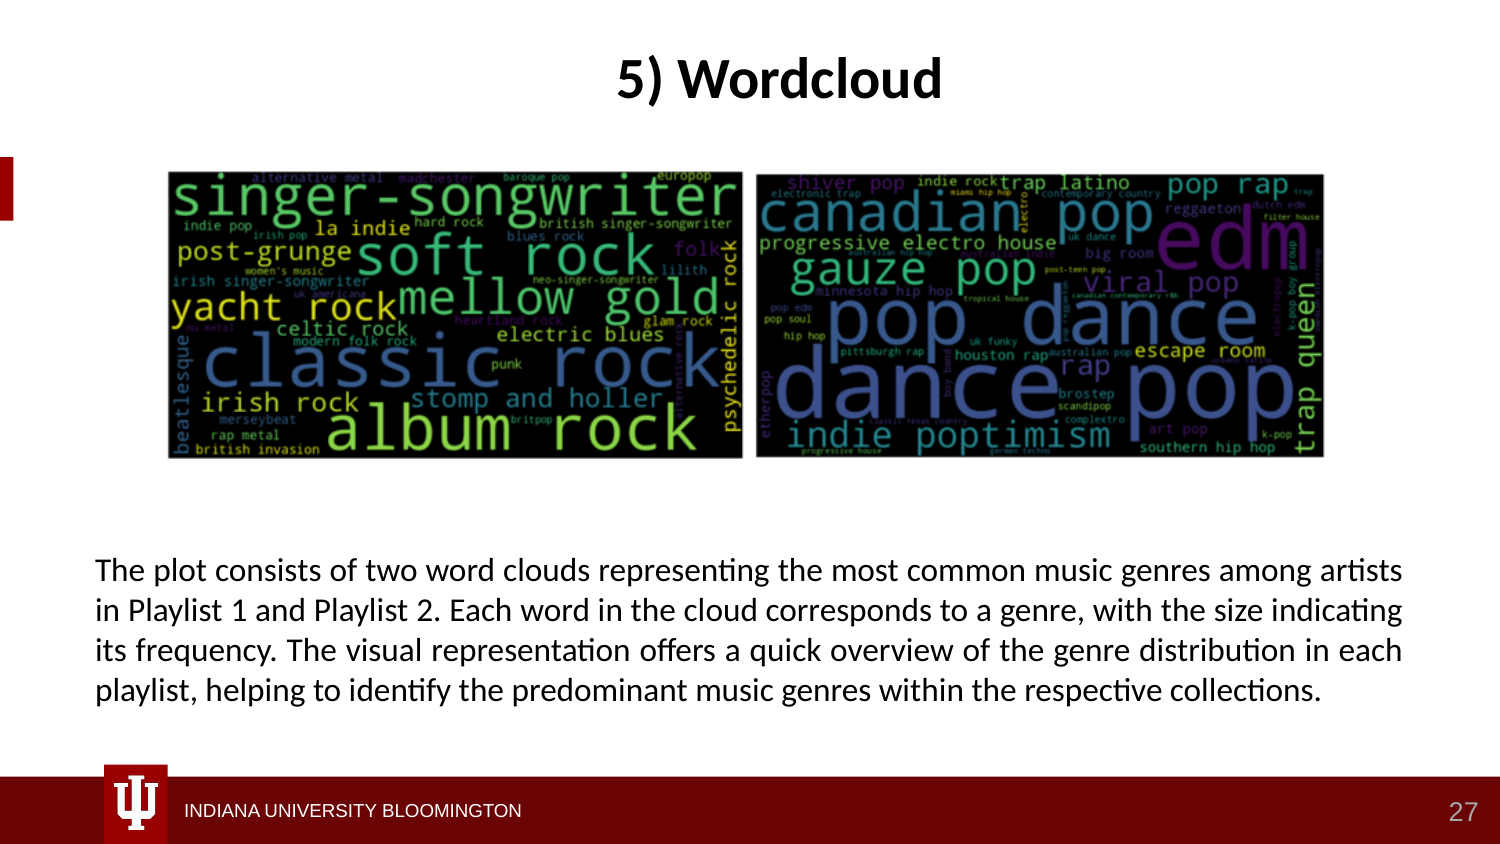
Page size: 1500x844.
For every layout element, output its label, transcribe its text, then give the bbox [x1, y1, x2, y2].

title 5) Wordcloud [86, 18, 1400, 134]
picture [152, 157, 1348, 482]
slide_number ‹#› [1403, 779, 1494, 844]
picture [114, 775, 158, 830]
text_box The plot consists of two word clouds representing the most common music genres among artists in Playlist 1 and Playlist 2. Each word in the cloud corresponds to a genre, with the size indicating its frequency. The visual representation offers a quick overview of the genre distribution in each playlist, helping to identify the predominant music genres within the respective collections. [80, 506, 1420, 751]
